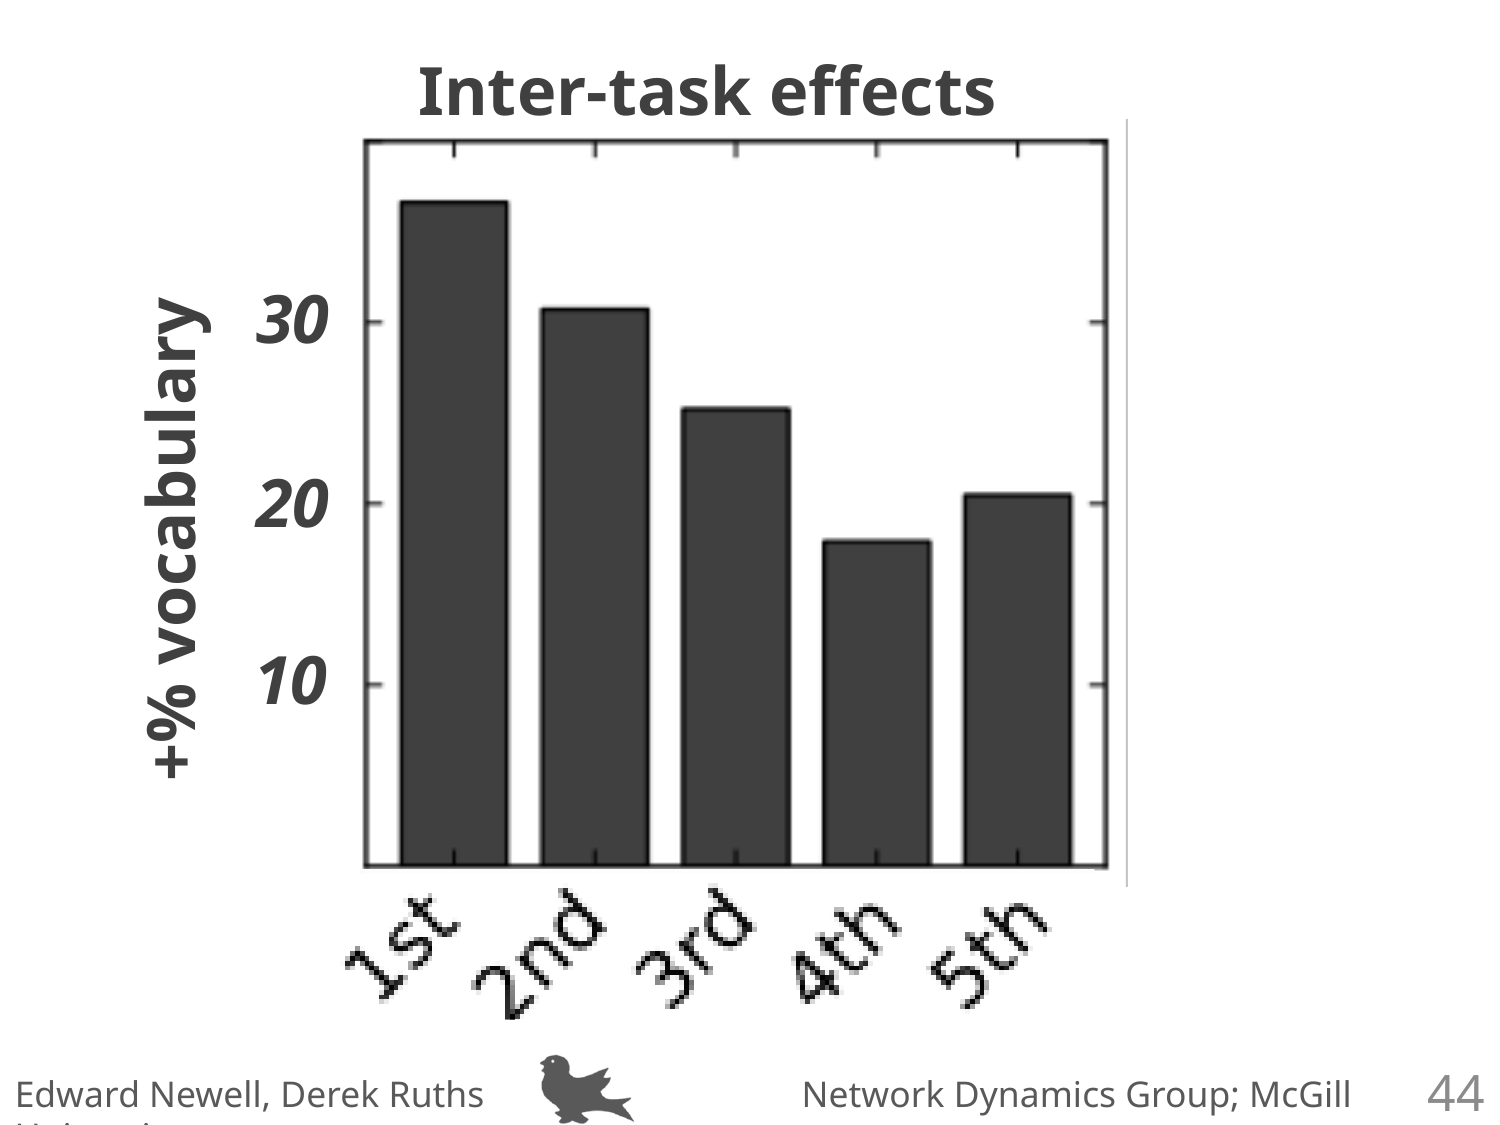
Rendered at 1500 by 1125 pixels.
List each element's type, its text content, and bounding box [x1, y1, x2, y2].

text_box 10 [239, 630, 350, 726]
text_box [532, 1045, 643, 1125]
slide_number 43 [1404, 1065, 1500, 1125]
text_box Inter-task effects [403, 41, 1033, 117]
text_box +% vocabulary [121, 237, 217, 797]
text_box 30 [241, 269, 351, 365]
picture [326, 119, 1163, 1020]
text_box 20 [241, 453, 351, 549]
